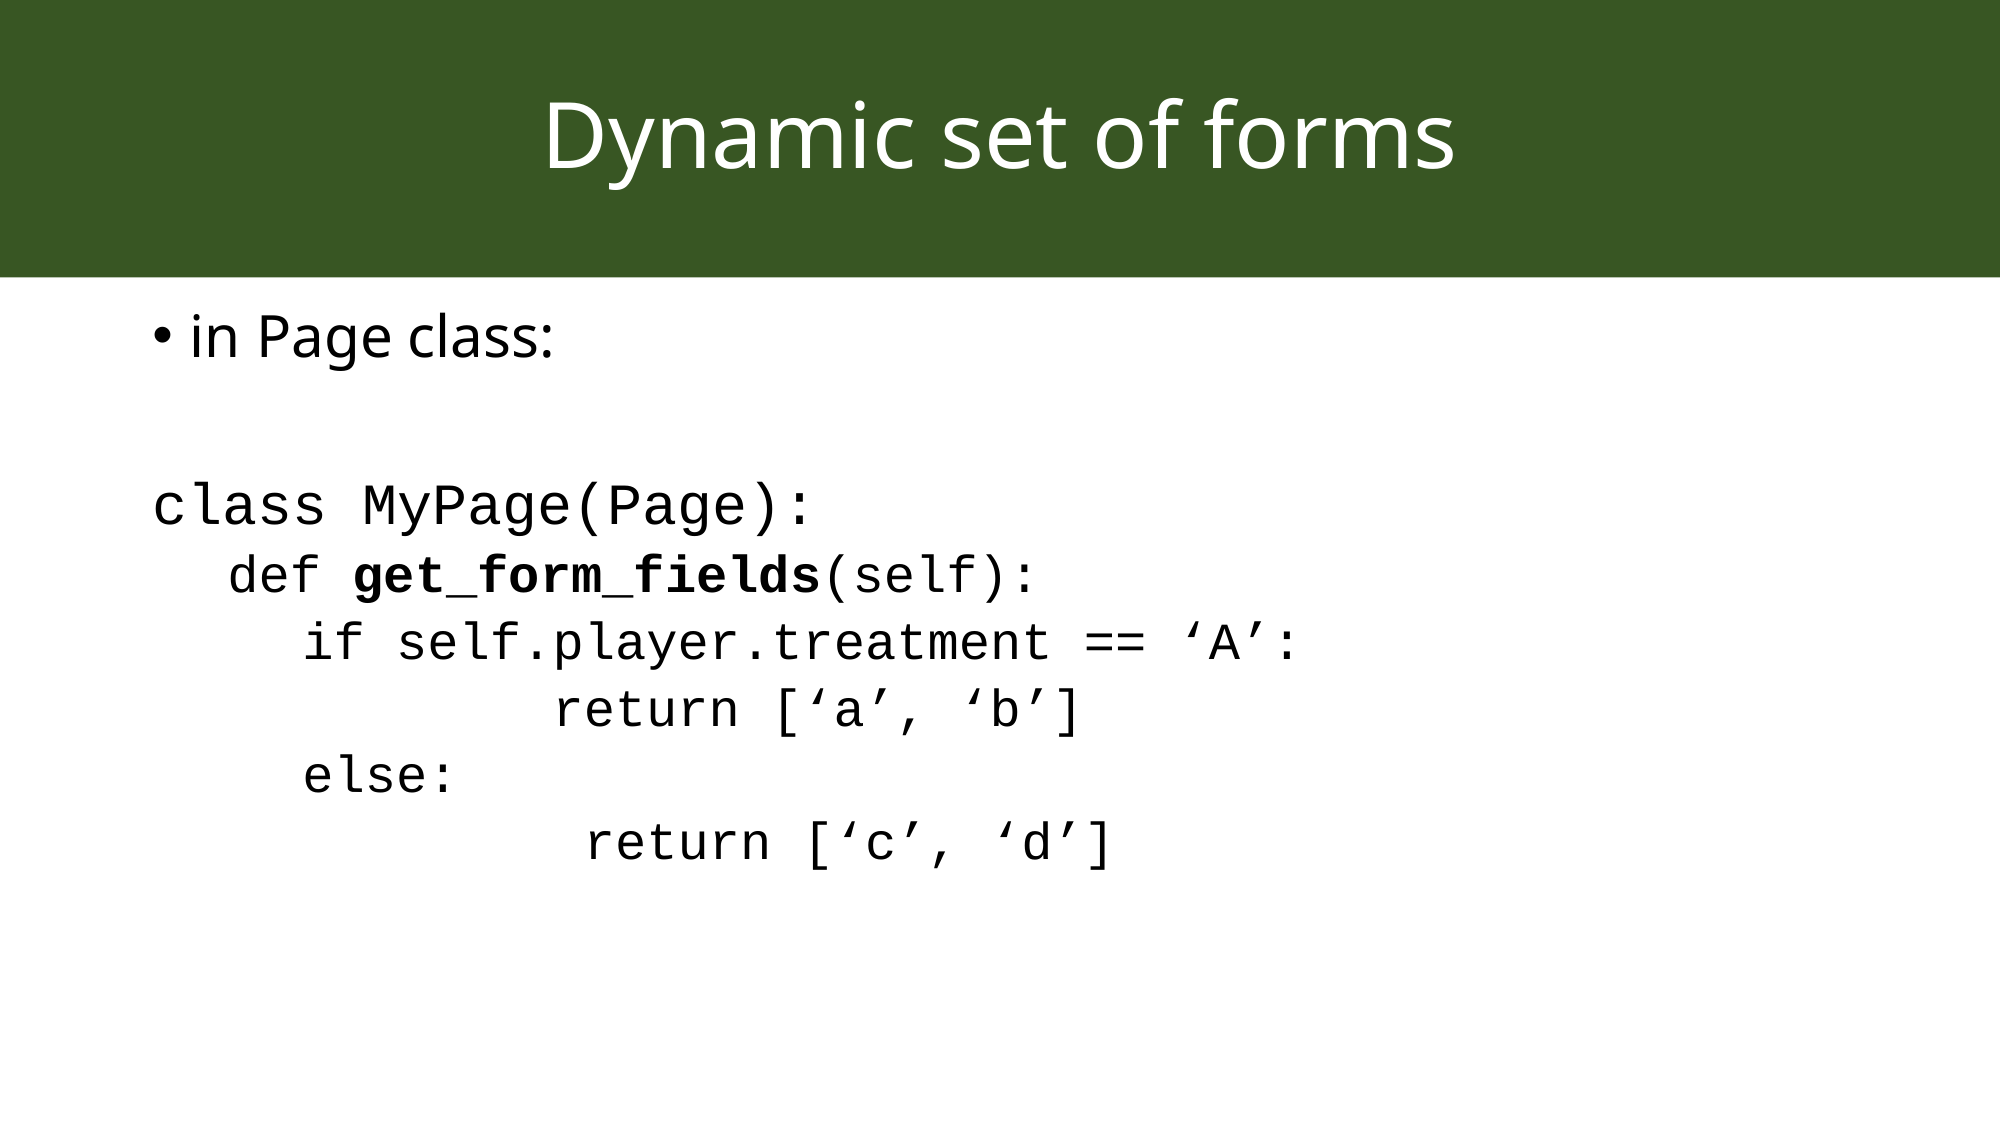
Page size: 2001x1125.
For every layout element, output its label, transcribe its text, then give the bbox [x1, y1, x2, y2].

list in Page class: class MyPage(Page): def get_form_fields(self): if self.player.treatment == ‘A’: return [‘a’, ‘b’] else: return [‘c’, ‘d’] [137, 299, 1863, 1014]
title Dynamic set of forms [0, 0, 2000, 278]
